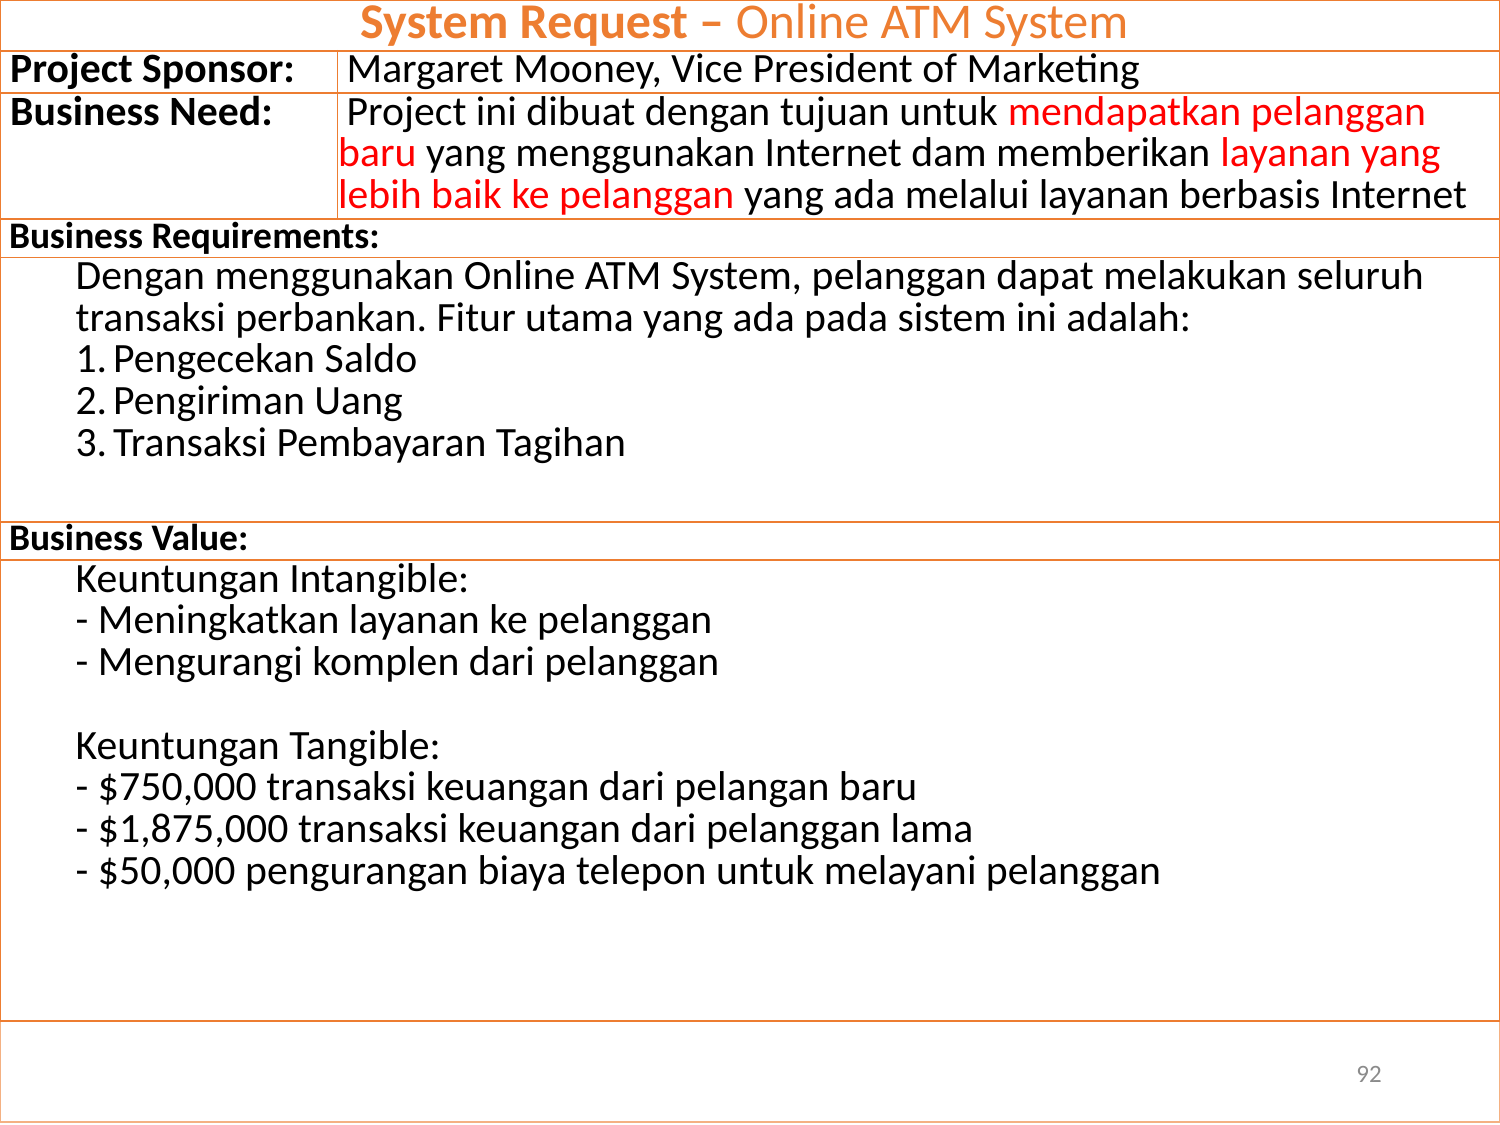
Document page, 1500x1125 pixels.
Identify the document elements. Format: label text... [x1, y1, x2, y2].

slide_number 92 [1059, 1042, 1397, 1103]
text_box [0, 1022, 1500, 1123]
table_header System Request – Online ATM System [1, 1, 1499, 50]
table_cell Dengan menggunakan Online ATM System, pelanggan dapat melakukan seluruh transaksi perbankan. Fitur utama yang ada pada sistem ini adalah: Pengecekan Saldo Pengiriman Uang Transaksi Pembayaran Tagihan [1, 258, 1499, 521]
table_cell Business Need: [1, 94, 337, 218]
table_cell Keuntungan Intangible: - Meningkatkan layanan ke pelanggan - Mengurangi komplen dari pelanggan Keuntungan Tangible: - $750,000 transaksi keuangan dari pelangan baru - $1,875,000 transaksi keuangan dari pelanggan lama - $50,000 pengurangan biaya telepon untuk melayani pelanggan [1, 561, 1499, 1020]
table_cell Business Value: [1, 523, 1499, 559]
table_cell Business Requirements: [1, 220, 1499, 257]
table_cell Project Sponsor: [1, 52, 337, 92]
table_cell Margaret Mooney, Vice President of Marketing [338, 52, 1499, 92]
table_cell Project ini dibuat dengan tujuan untuk mendapatkan pelanggan baru yang menggunakan Internet dam memberikan layanan yang lebih baik ke pelanggan yang ada melalui layanan berbasis Internet [338, 94, 1499, 218]
